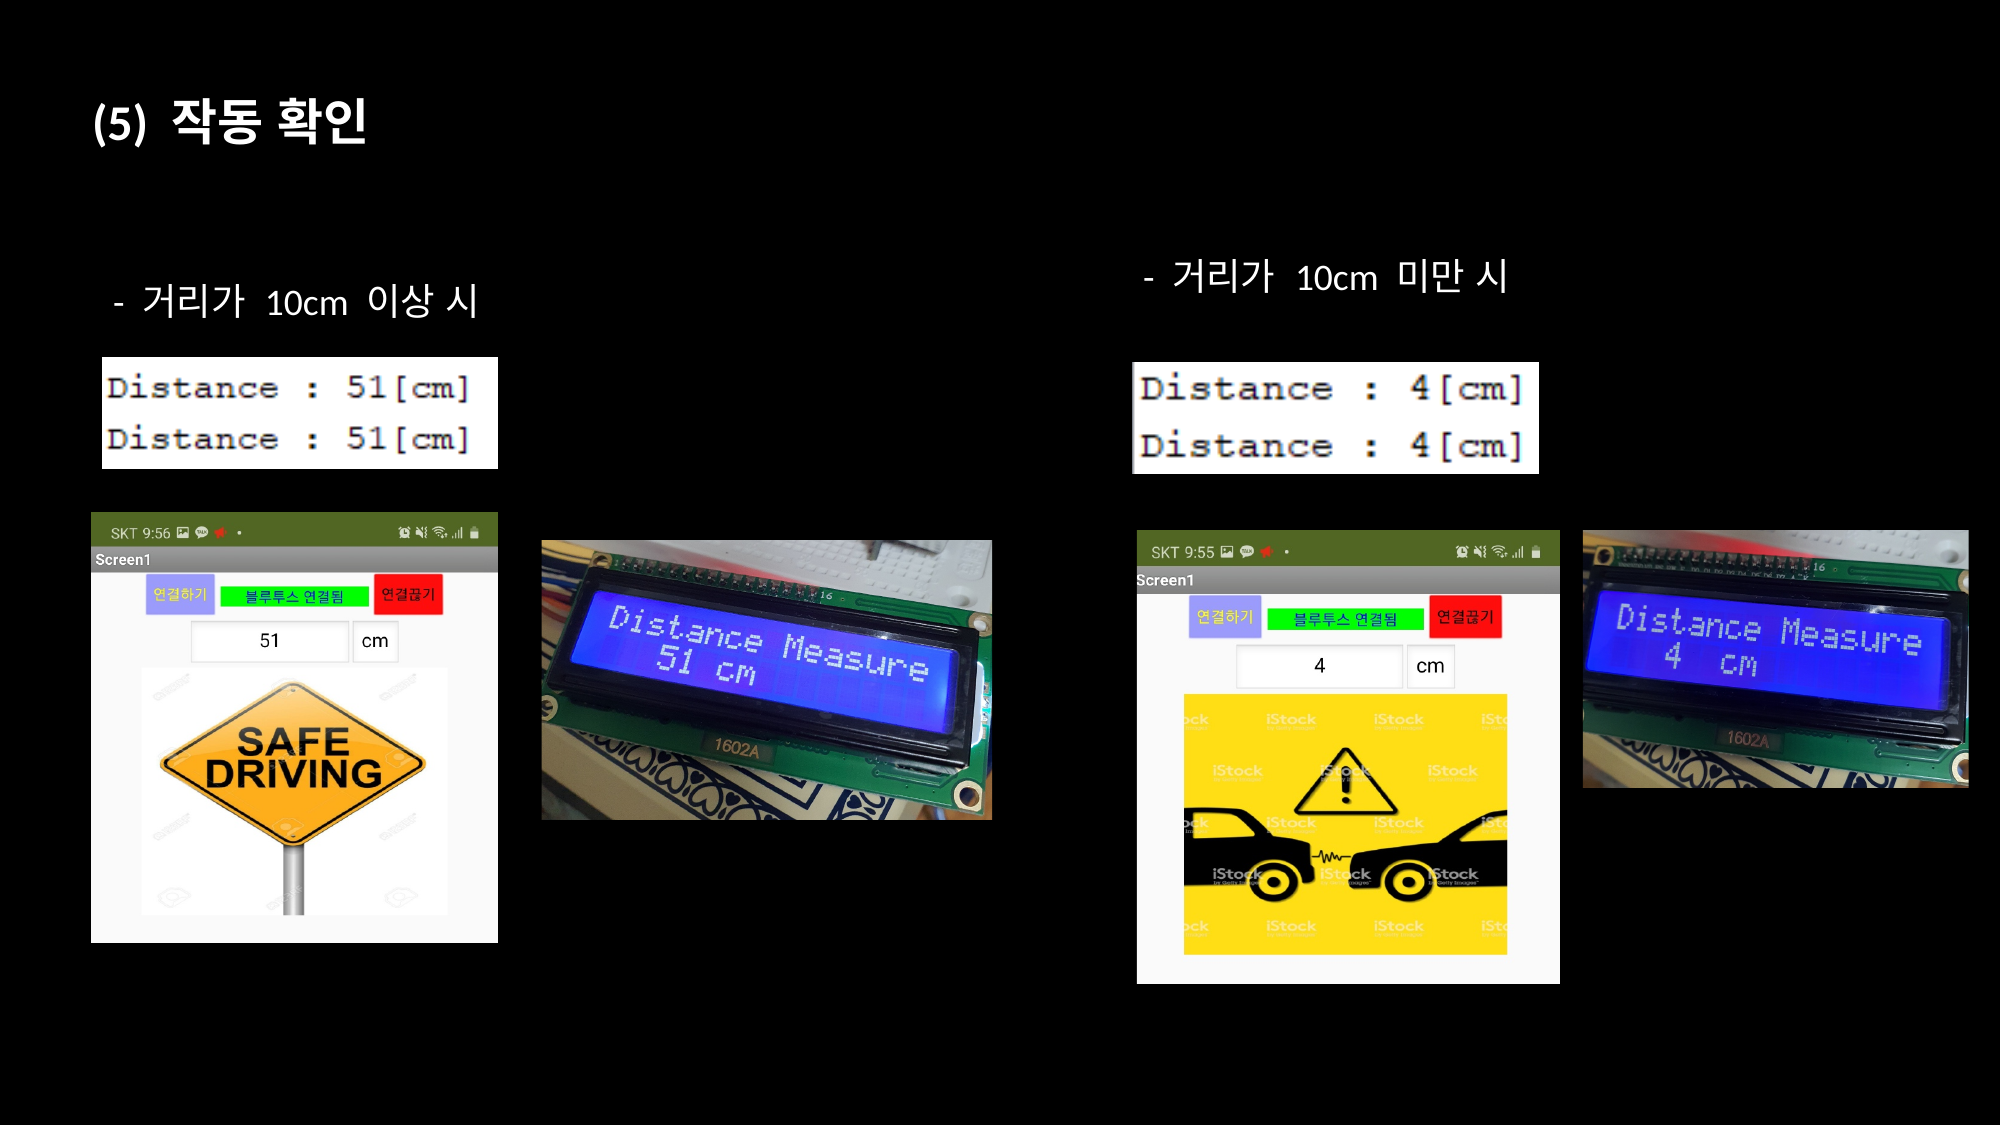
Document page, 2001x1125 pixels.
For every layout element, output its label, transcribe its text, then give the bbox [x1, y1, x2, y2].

picture [1582, 530, 1969, 788]
picture [541, 540, 993, 820]
text_box - 거리가 10cm 미만 시 [1128, 245, 1525, 306]
text_box (5) 작동 확인 [77, 83, 755, 159]
picture [1132, 362, 1539, 474]
picture [102, 357, 498, 469]
picture [1136, 530, 1566, 984]
picture [91, 512, 498, 943]
text_box - 거리가 10cm 이상 시 [98, 270, 496, 330]
